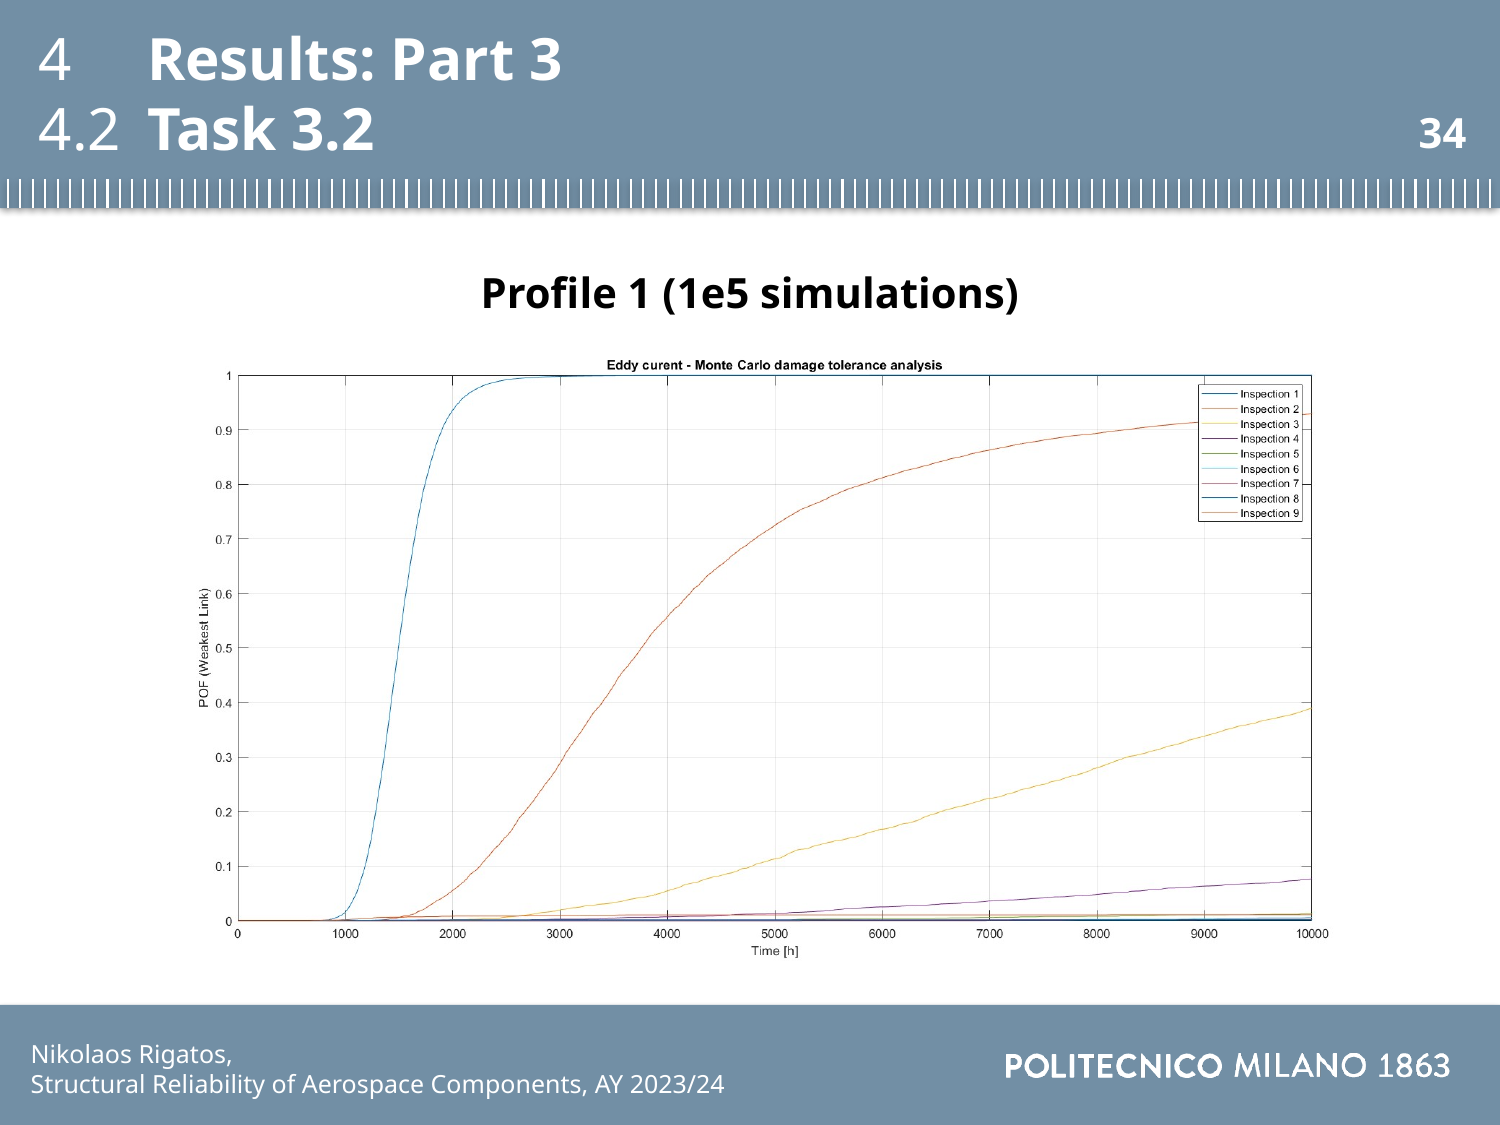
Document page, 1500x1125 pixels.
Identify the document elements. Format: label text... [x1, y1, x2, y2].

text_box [38, 21, 1258, 178]
picture [999, 1041, 1456, 1089]
text_box Profile 1 (1e5 simulations) [374, 259, 1125, 323]
text_box 34 [1403, 99, 1499, 146]
picture [57, 325, 1443, 994]
text_box Nikolaos Rigatos, Structural Reliability of Aerospace Components, AY 2023/24 [15, 1025, 838, 1112]
